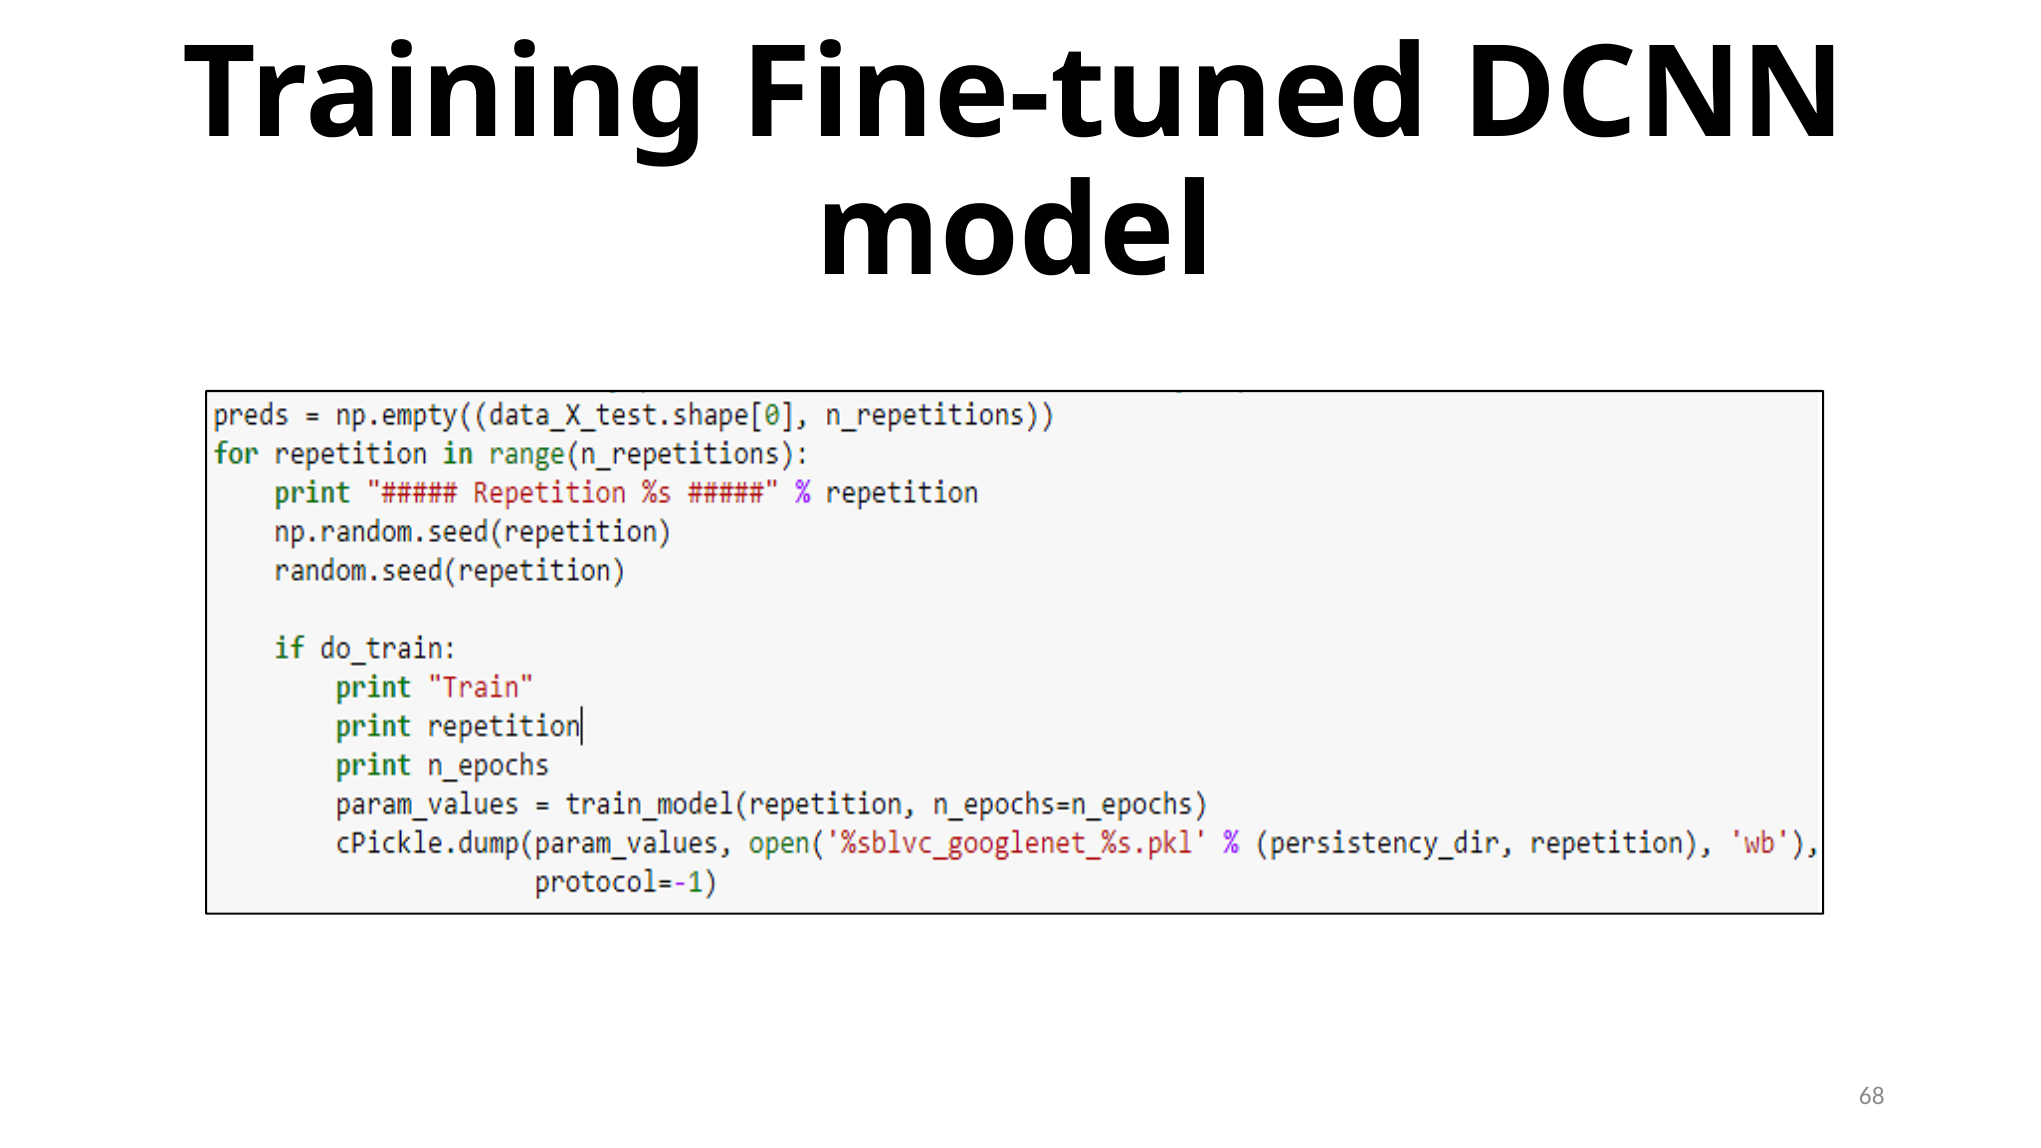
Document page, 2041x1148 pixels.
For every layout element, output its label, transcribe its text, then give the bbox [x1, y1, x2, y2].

slide_number 68 [1440, 1063, 1900, 1125]
picture [206, 391, 1823, 913]
title Training Fine-tuned DCNN model [39, 89, 1990, 240]
